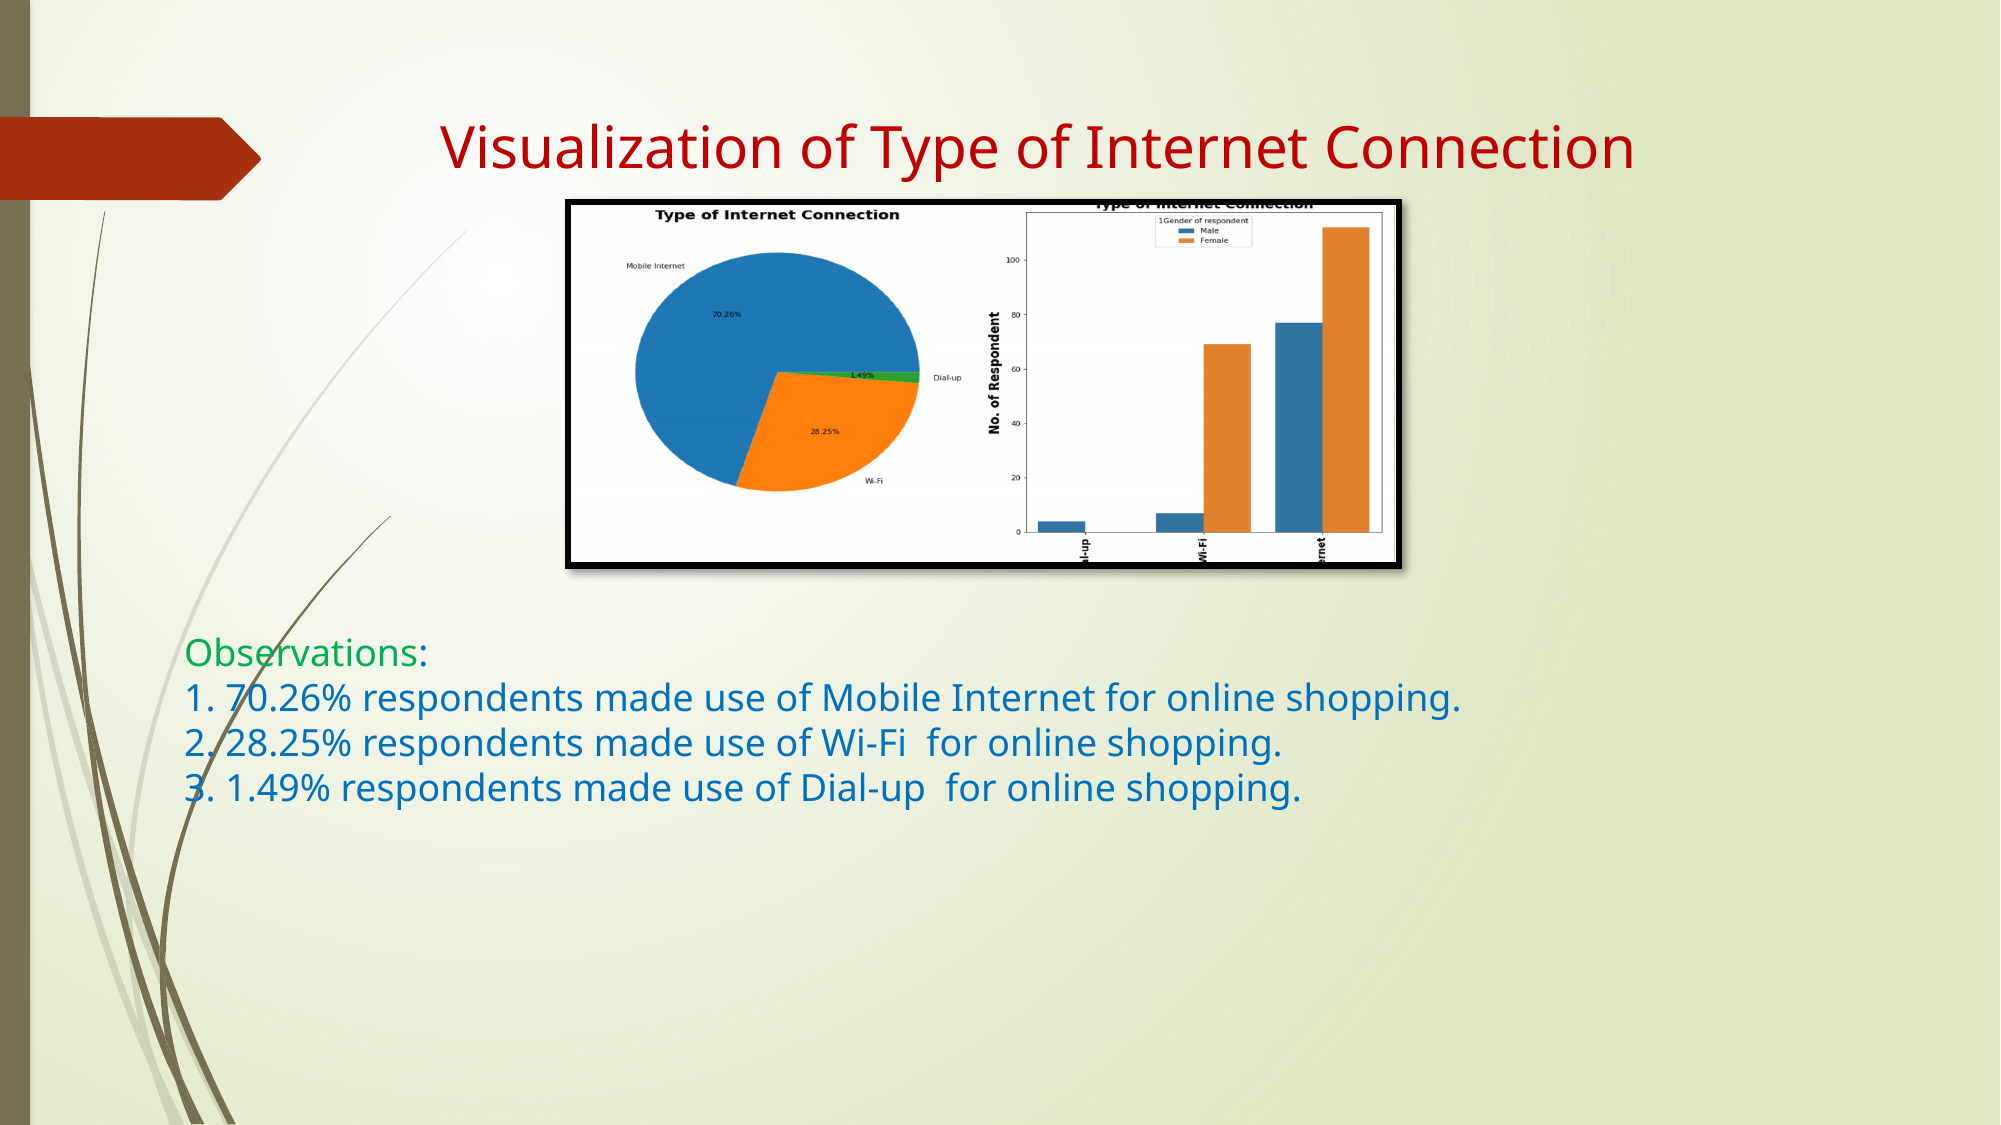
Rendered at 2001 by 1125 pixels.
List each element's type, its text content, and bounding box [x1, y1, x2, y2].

title Visualization of Type of Internet Connection [425, 102, 1888, 195]
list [571, 204, 1396, 563]
text_box Observations: 1. 70.26% respondents made use of Mobile Internet for online shopping. 2. 28.25% respondents made use of Wi-Fi for online shopping. 3. 1.49% respondents made use of Dial-up for online shopping. [169, 621, 1942, 816]
